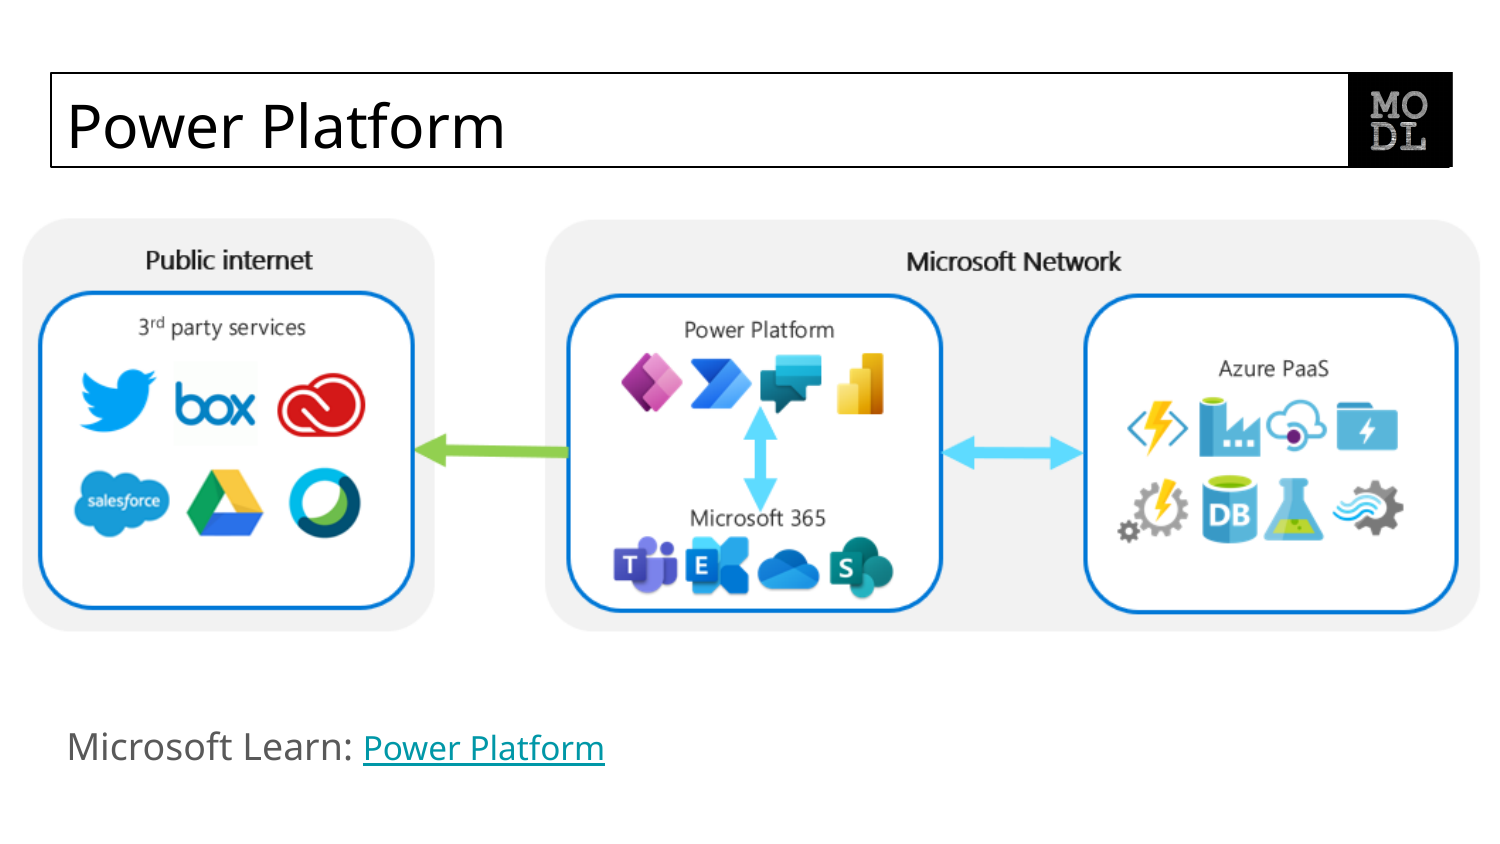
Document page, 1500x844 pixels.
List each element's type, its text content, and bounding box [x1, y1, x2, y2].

list Microsoft Learn: Power Platform [51, 701, 1449, 750]
picture [0, 193, 1500, 651]
title Power Platform [50, 72, 1450, 168]
